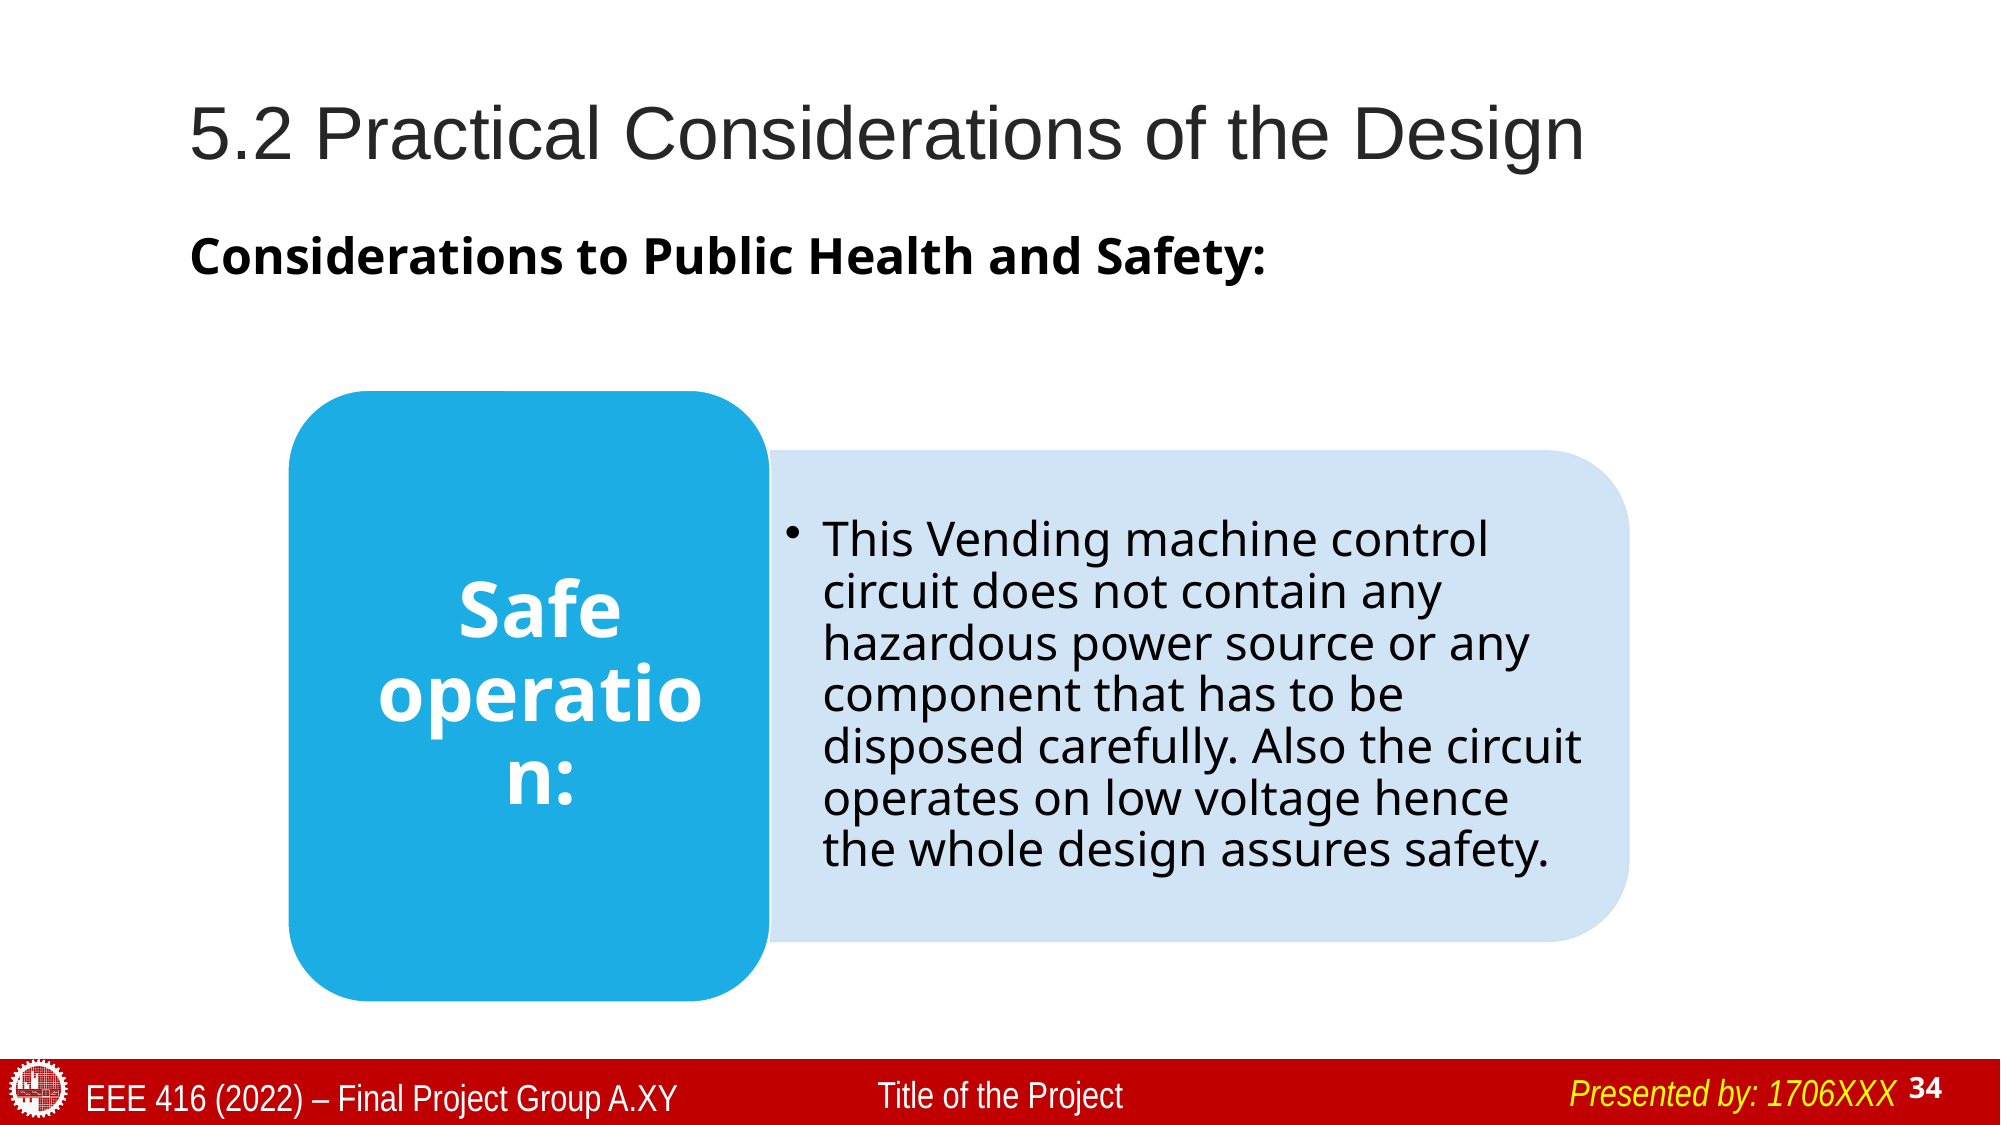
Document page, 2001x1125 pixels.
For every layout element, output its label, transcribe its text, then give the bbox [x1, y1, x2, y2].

picture [8, 1059, 71, 1118]
footer Title of the Project [862, 1063, 1872, 1125]
text_box Presented by: 1706XXX [1554, 1061, 1912, 1122]
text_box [287, 389, 1629, 1003]
text_box Considerations to Public Health and Safety: [174, 216, 1434, 292]
title 5.2 Practical Considerations of the Design [174, 75, 1825, 195]
slide_number 34 [1912, 1066, 1958, 1118]
slide_number EEE 416 (2022) – Final Project Group A.XY [70, 1066, 862, 1125]
